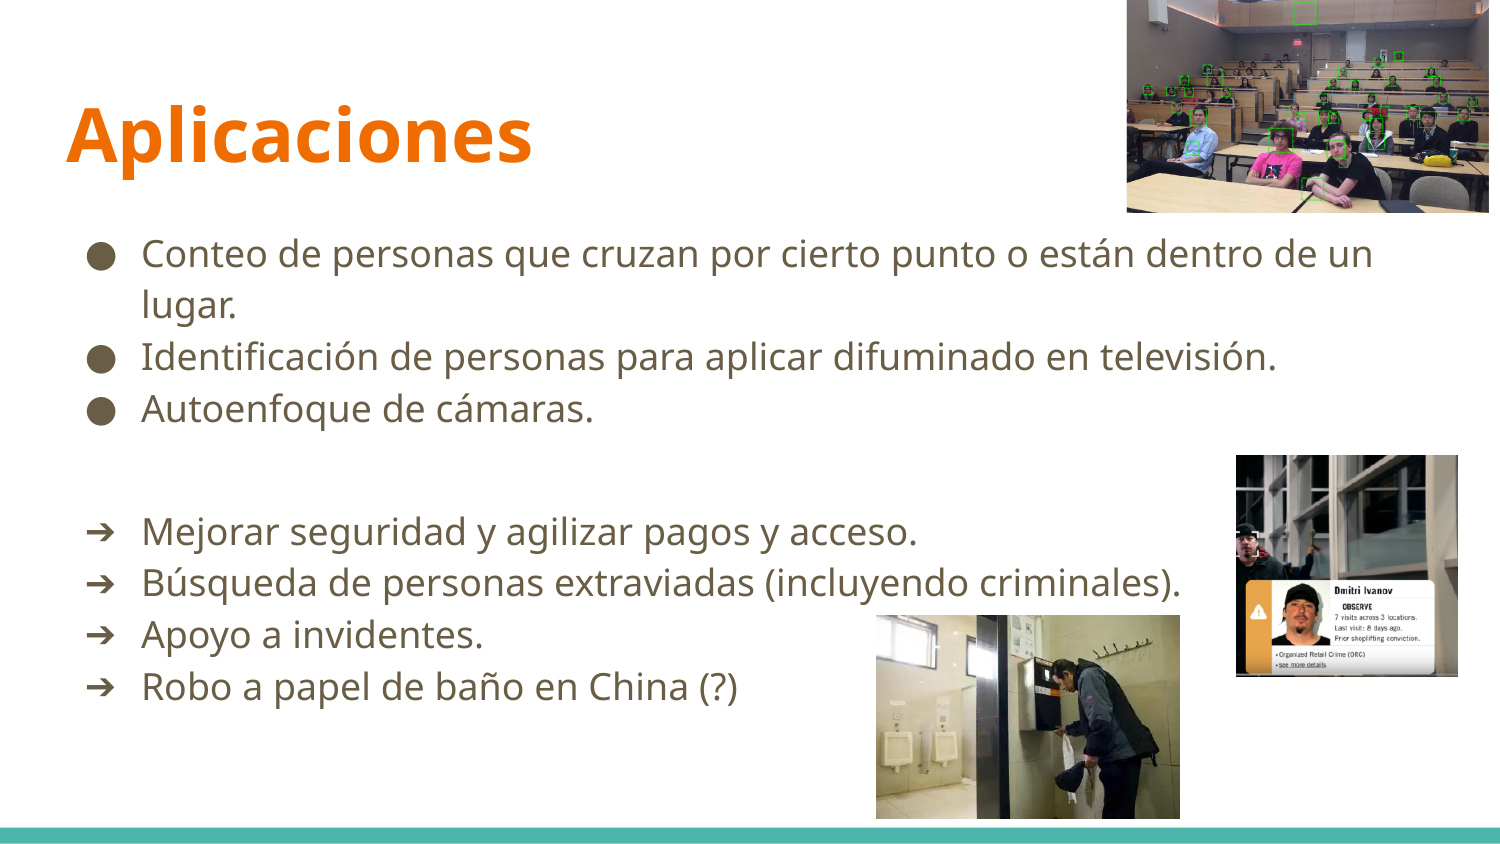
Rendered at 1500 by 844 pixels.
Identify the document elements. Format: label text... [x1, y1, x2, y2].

list Mejorar seguridad y agilizar pagos y acceso. Búsqueda de personas extraviadas (incluyendo criminales). Apoyo a invidentes. Robo a papel de baño en China (?) [51, 485, 1449, 699]
picture [1235, 455, 1458, 677]
picture [1125, 0, 1491, 213]
title Aplicaciones [51, 72, 1120, 189]
picture [875, 615, 1180, 819]
list Conteo de personas que cruzan por cierto punto o están dentro de un lugar. Identificación de personas para aplicar difuminado en televisión. Autoenfoque de cámaras. [51, 207, 1449, 437]
